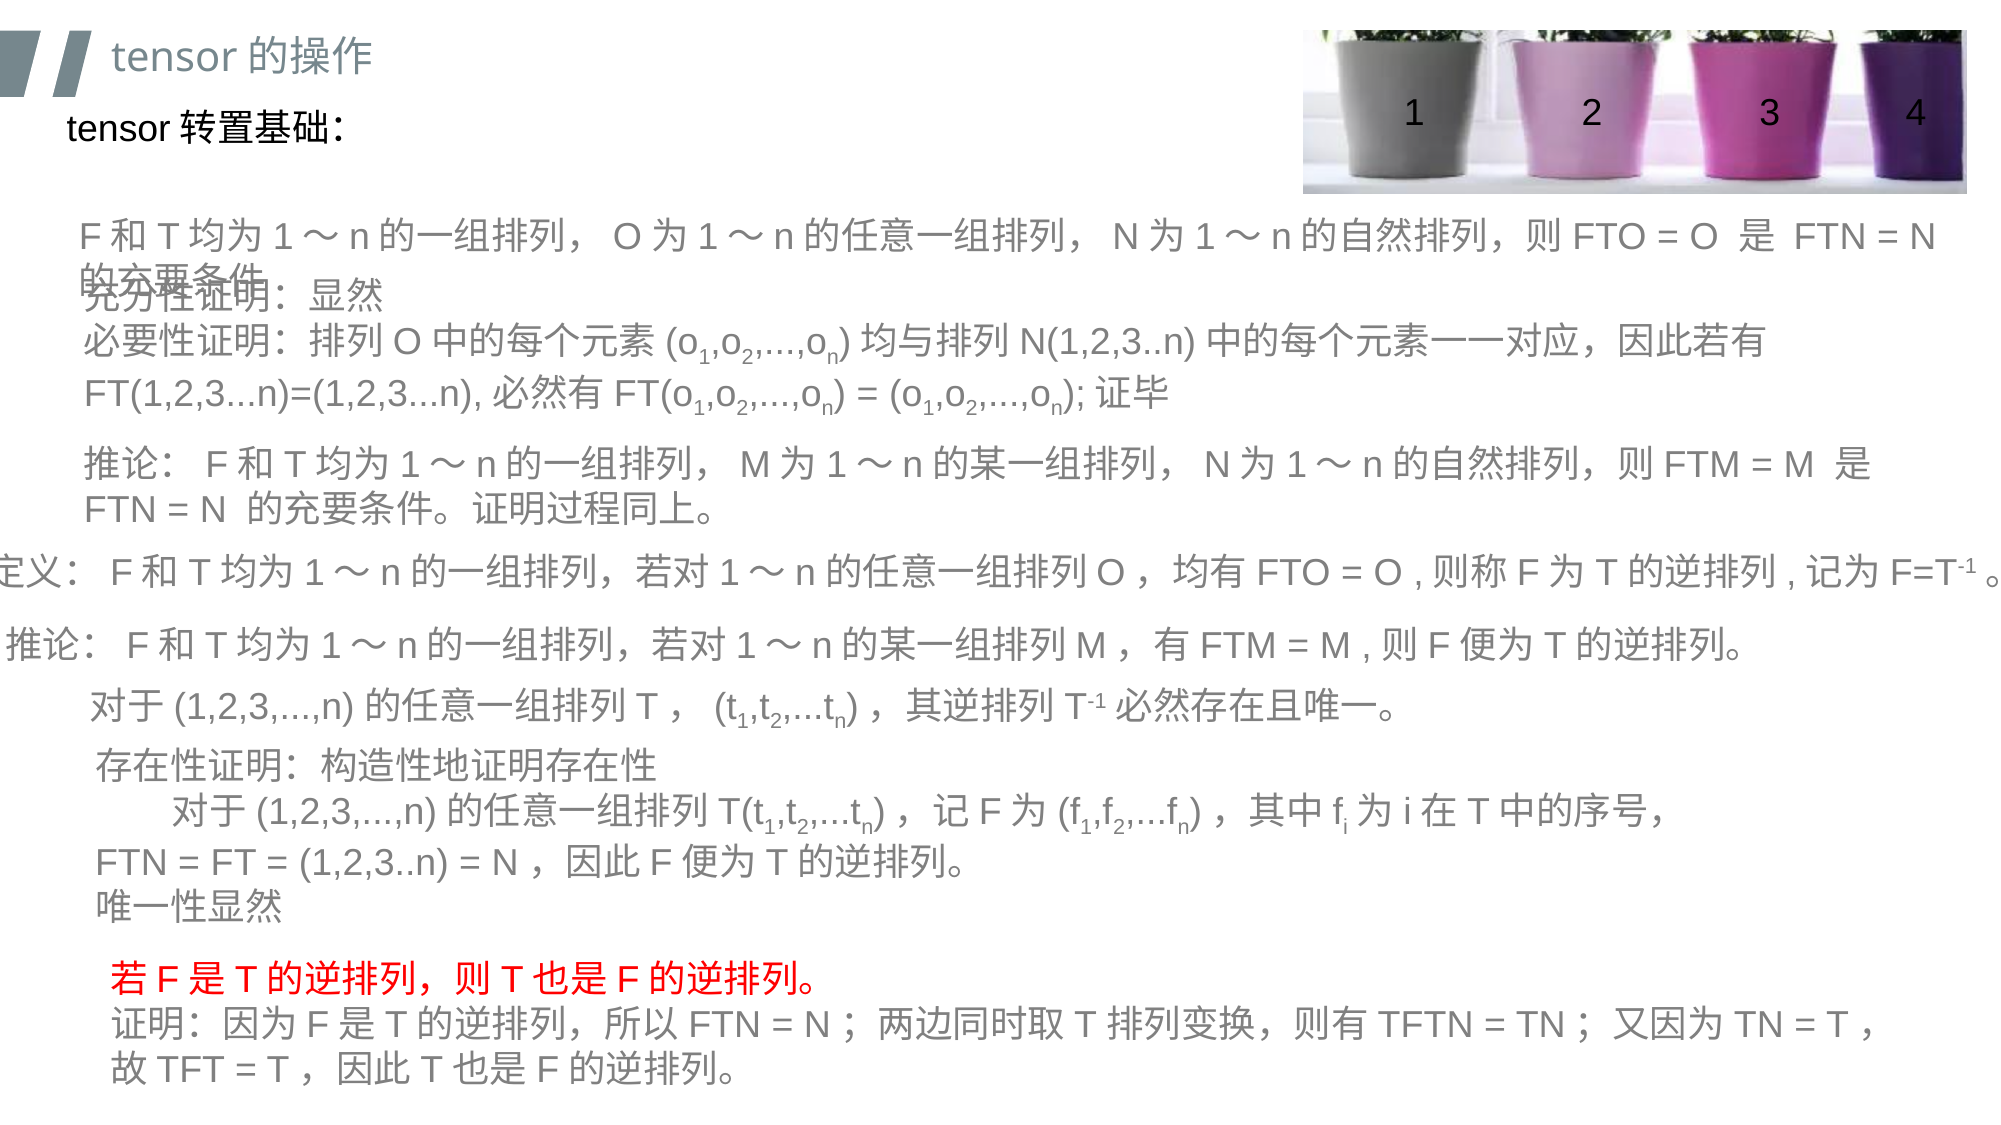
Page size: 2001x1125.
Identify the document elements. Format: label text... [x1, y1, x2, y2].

text_box 若F是T的逆排列，则T也是F的逆排列。 证明：因为F是T的逆排列，所以FTN = N；两边同时取T排列变换，则有TFTN = TN；又因为TN = T， 故TFT = T，因此T也是F的逆排列。 [95, 947, 1941, 1098]
text_box 对于(1,2,3,...,n)的任意一组排列T，(t1,t2,...tn)，其逆排列T-1必然存在且唯一。 [74, 674, 1961, 741]
text_box tensor的操作 [96, 17, 413, 88]
text_box tensor转置基础： [51, 96, 657, 157]
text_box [0, 27, 92, 97]
text_box 推论：F和T均为1～n的一组排列，M为1～n的某一组排列，N为1～n的自然排列，则FTM = M 是 FTN = N 的充要条件。证明过程同上。 [69, 432, 1977, 540]
text_box F和T均为1～n的一组排列，O为1～n的任意一组排列，N为1～n的自然排列，则FTO = O 是 FTN = N 的充要条件 [63, 204, 1972, 310]
text_box 存在性证明：构造性地证明存在性 对于(1,2,3,...,n)的任意一组排列T(t1,t2,...tn)，记F为(f1,f2,...fn)，其中fi为i在T中的序号， FTN = FT = (1,2,3..n) = N，因此F便为T的逆排列。 唯一性显然 [80, 734, 1967, 936]
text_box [1303, 30, 1966, 194]
text_box 充分性证明：显然 必要性证明：排列O中的每个元素(o1,o2,...,on)均与排列N(1,2,3..n)中的每个元素一一对应，因此若有 FT(1,2,3...n)=(1,2,3...n),必然有FT(o1,o2,...,on) = (o1,o2,...,on);证毕 [69, 265, 1894, 428]
text_box 推论：F和T均为1～n的一组排列，若对1～n的某一组排列M，有FTM = M ,则F便为T的逆排列。 [0, 613, 1778, 674]
text_box 定义：F和T均为1～n的一组排列，若对1～n的任意一组排列O，均有FTO = O ,则称F为T的逆排列,记为F=T-1。 [0, 540, 2000, 600]
